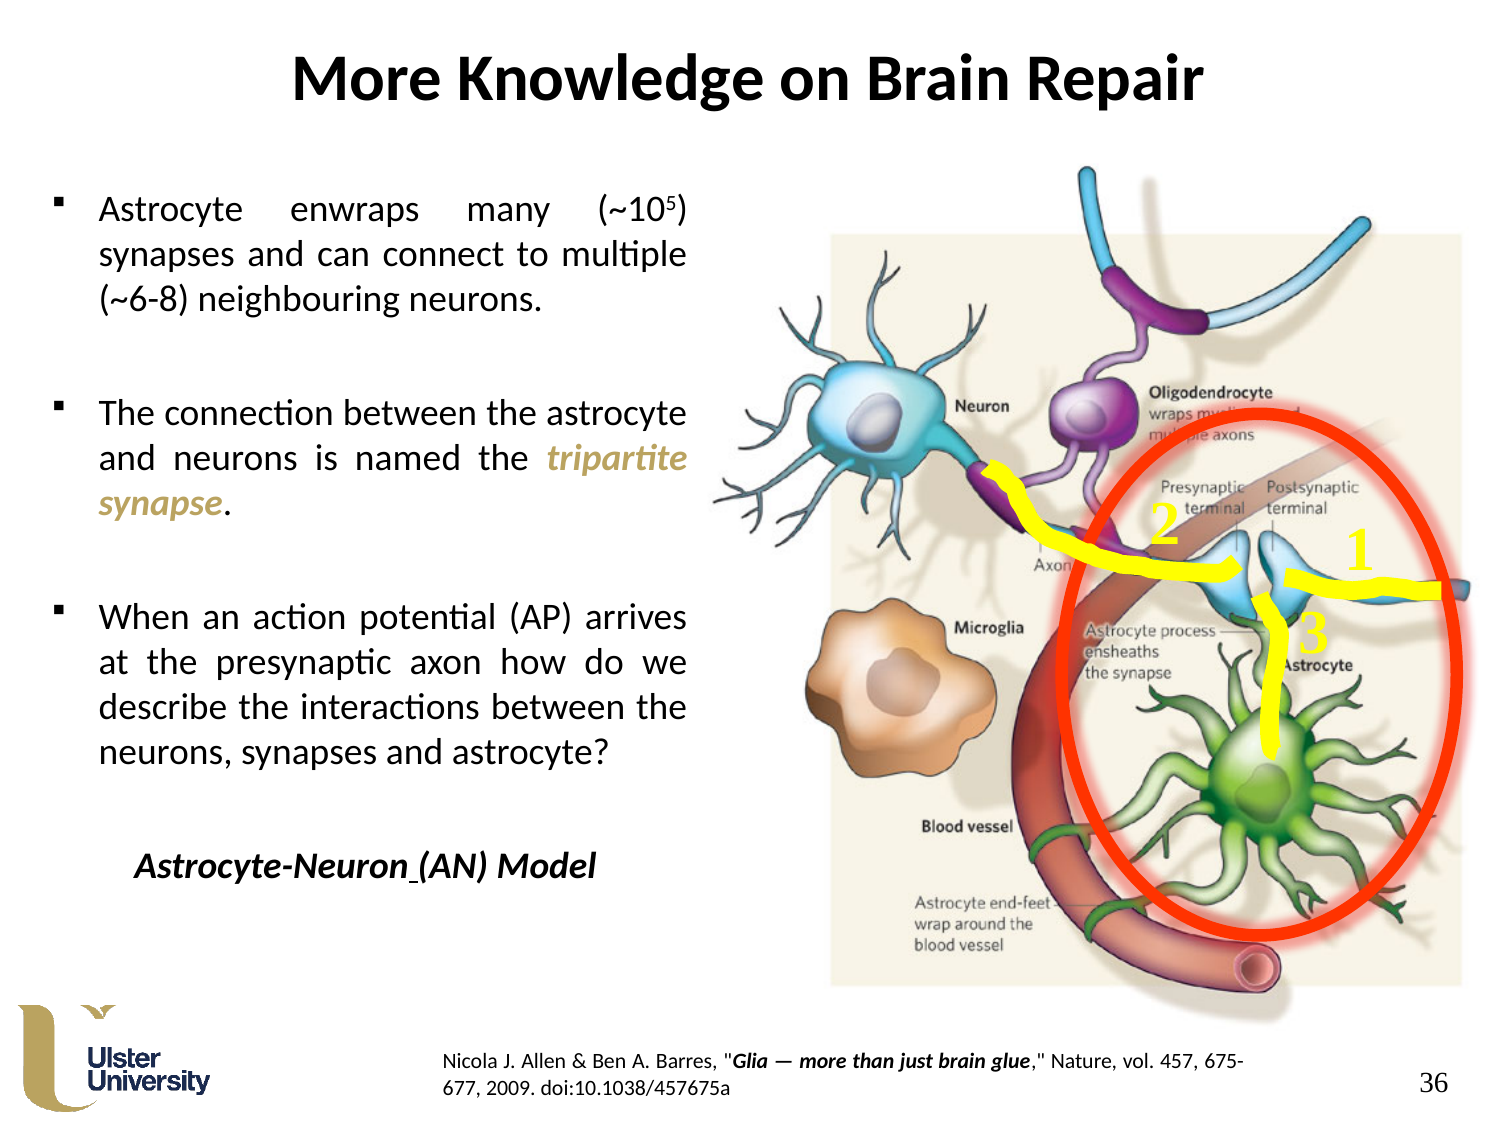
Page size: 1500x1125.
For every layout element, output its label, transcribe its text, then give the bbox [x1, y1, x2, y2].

title More Knowledge on Brain Repair [8, 26, 1490, 136]
picture [17, 1005, 210, 1112]
text_box Nicola J. Allen & Ben A. Barres, "Glia — more than just brain glue," Nature, vol. 457, 675-677, 2009. doi:10.1038/457675a [427, 1039, 1260, 1107]
slide_number 36 [1258, 1055, 1500, 1116]
picture [697, 153, 1490, 1032]
text_box Astrocyte enwraps many (~105) synapses and can connect to multiple (~6-8) neighbouring neurons. The connection between the astrocyte and neurons is named the tripartite synapse. When an action potential (AP) arrives at the presynaptic axon how do we describe the interactions between the neurons, synapses and astrocyte? Astrocyte-Neuron (AN) Model [36, 176, 692, 894]
